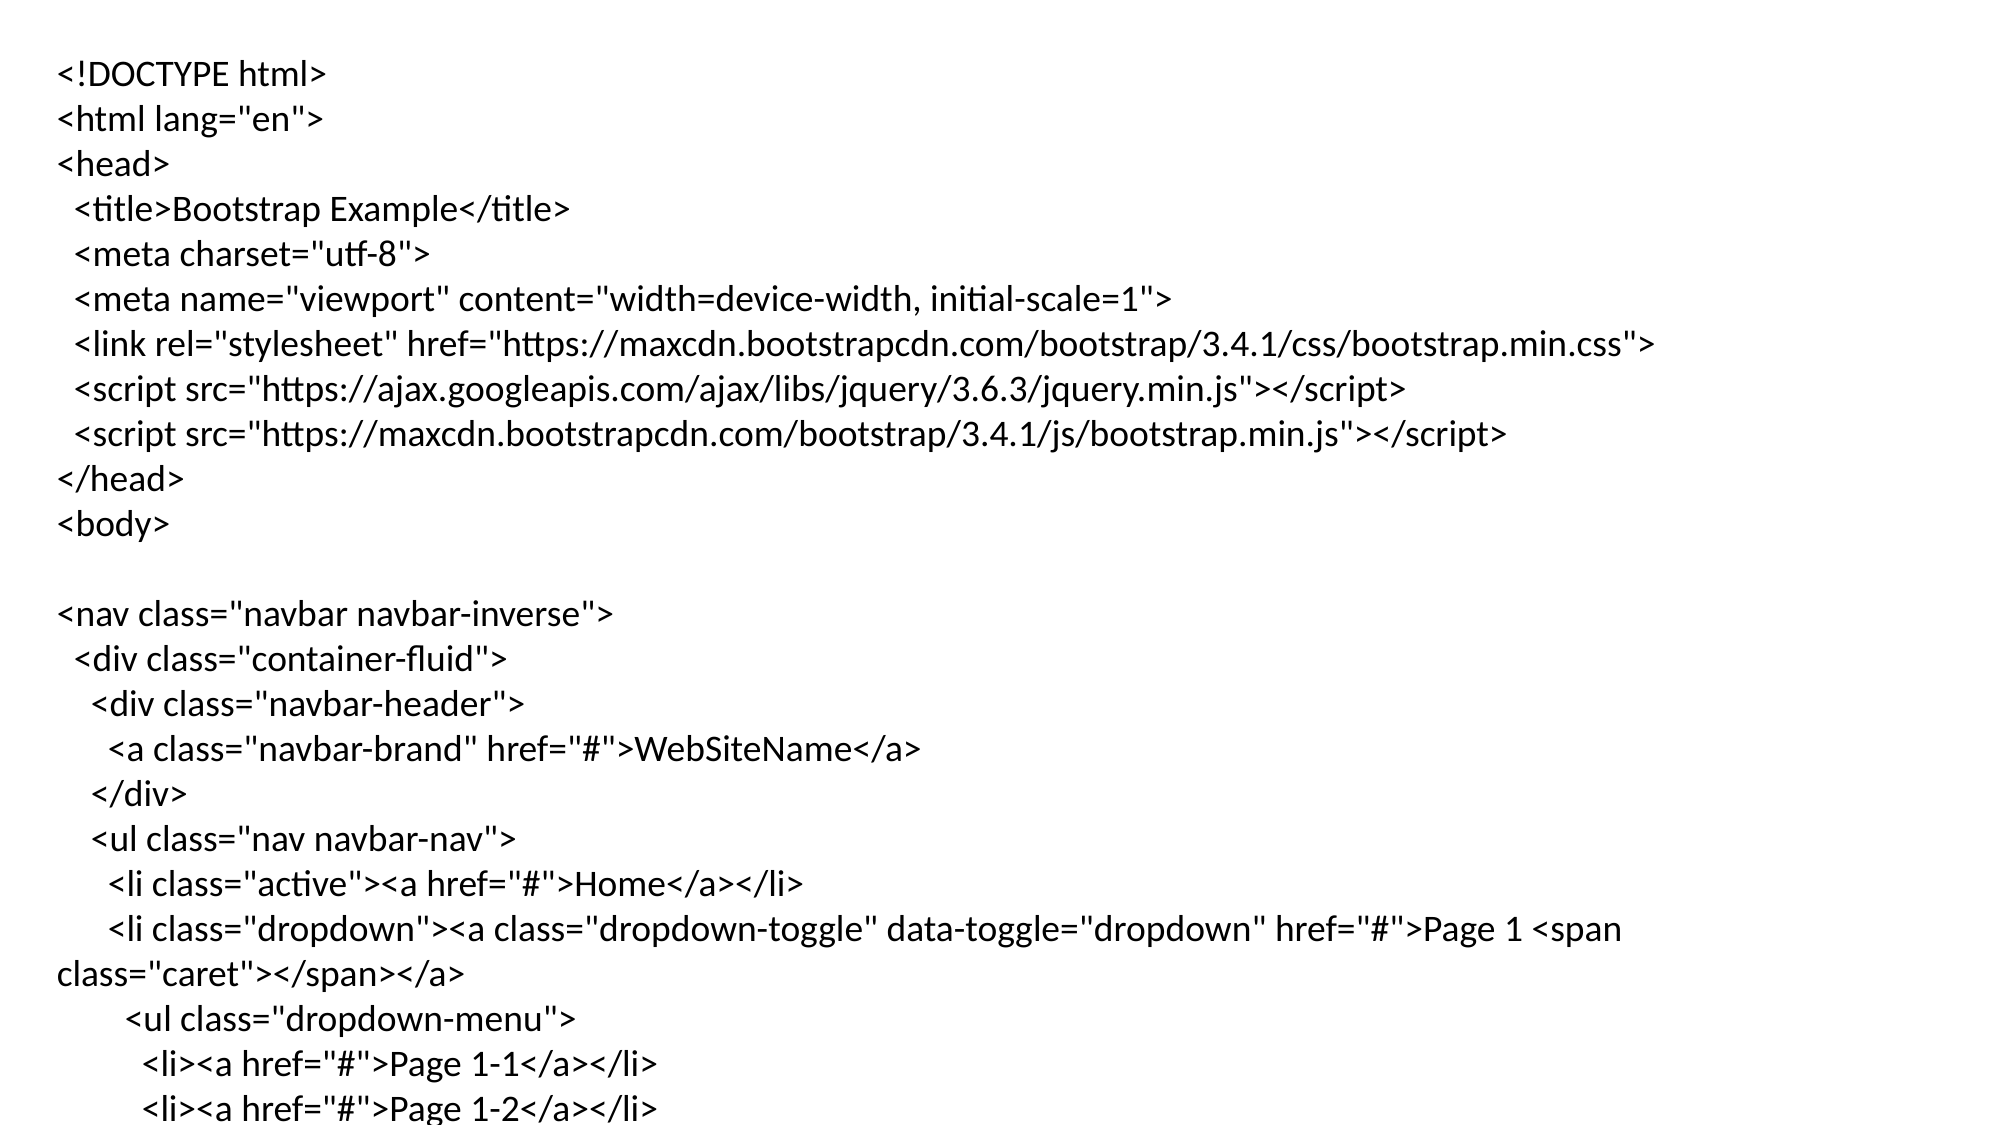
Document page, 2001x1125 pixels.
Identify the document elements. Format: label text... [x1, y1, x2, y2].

text_box <!DOCTYPE html> <html lang="en"> <head> <title>Bootstrap Example</title> <meta charset="utf-8"> <meta name="viewport" content="width=device-width, initial-scale=1"> <link rel="stylesheet" href="https://maxcdn.bootstrapcdn.com/bootstrap/3.4.1/css/bootstrap.min.css"> <script src="https://ajax.googleapis.com/ajax/libs/jquery/3.6.3/jquery.min.js"></script> <script src="https://maxcdn.bootstrapcdn.com/bootstrap/3.4.1/js/bootstrap.min.js"></script> </head> <body> <nav class="navbar navbar-inverse"> <div class="container-fluid"> <div class="navbar-header"> <a class="navbar-brand" href="#">WebSiteName</a> </div> <ul class="nav navbar-nav"> <li class="active"><a href="#">Home</a></li> <li class="dropdown"><a class="dropdown-toggle" data-toggle="dropdown" href="#">Page 1 <span class="caret"></span></a> <ul class="dropdown-menu"> <li><a href="#">Page 1-1</a></li> <li><a href="#">Page 1-2</a></li> <li><a href="#">Page 1-3</a></li> </ul> </li> <li><a href="#">Page 2</a></li> </ul> <ul class="nav navbar-nav navbar-right"> <li><a href="#"><span class="glyphicon glyphicon-user"></span> Sign Up</a></li> <li><a href="#"><span class="glyphicon glyphicon-log-in"></span> Login</a></li> </ul> </div> </nav> <div class="container"> <h3>Right Aligned Navbar</h3> <p>The .navbar-right class is used to right-align navigation bar buttons.</p> </div> </body> </html> [42, 41, 1961, 1125]
